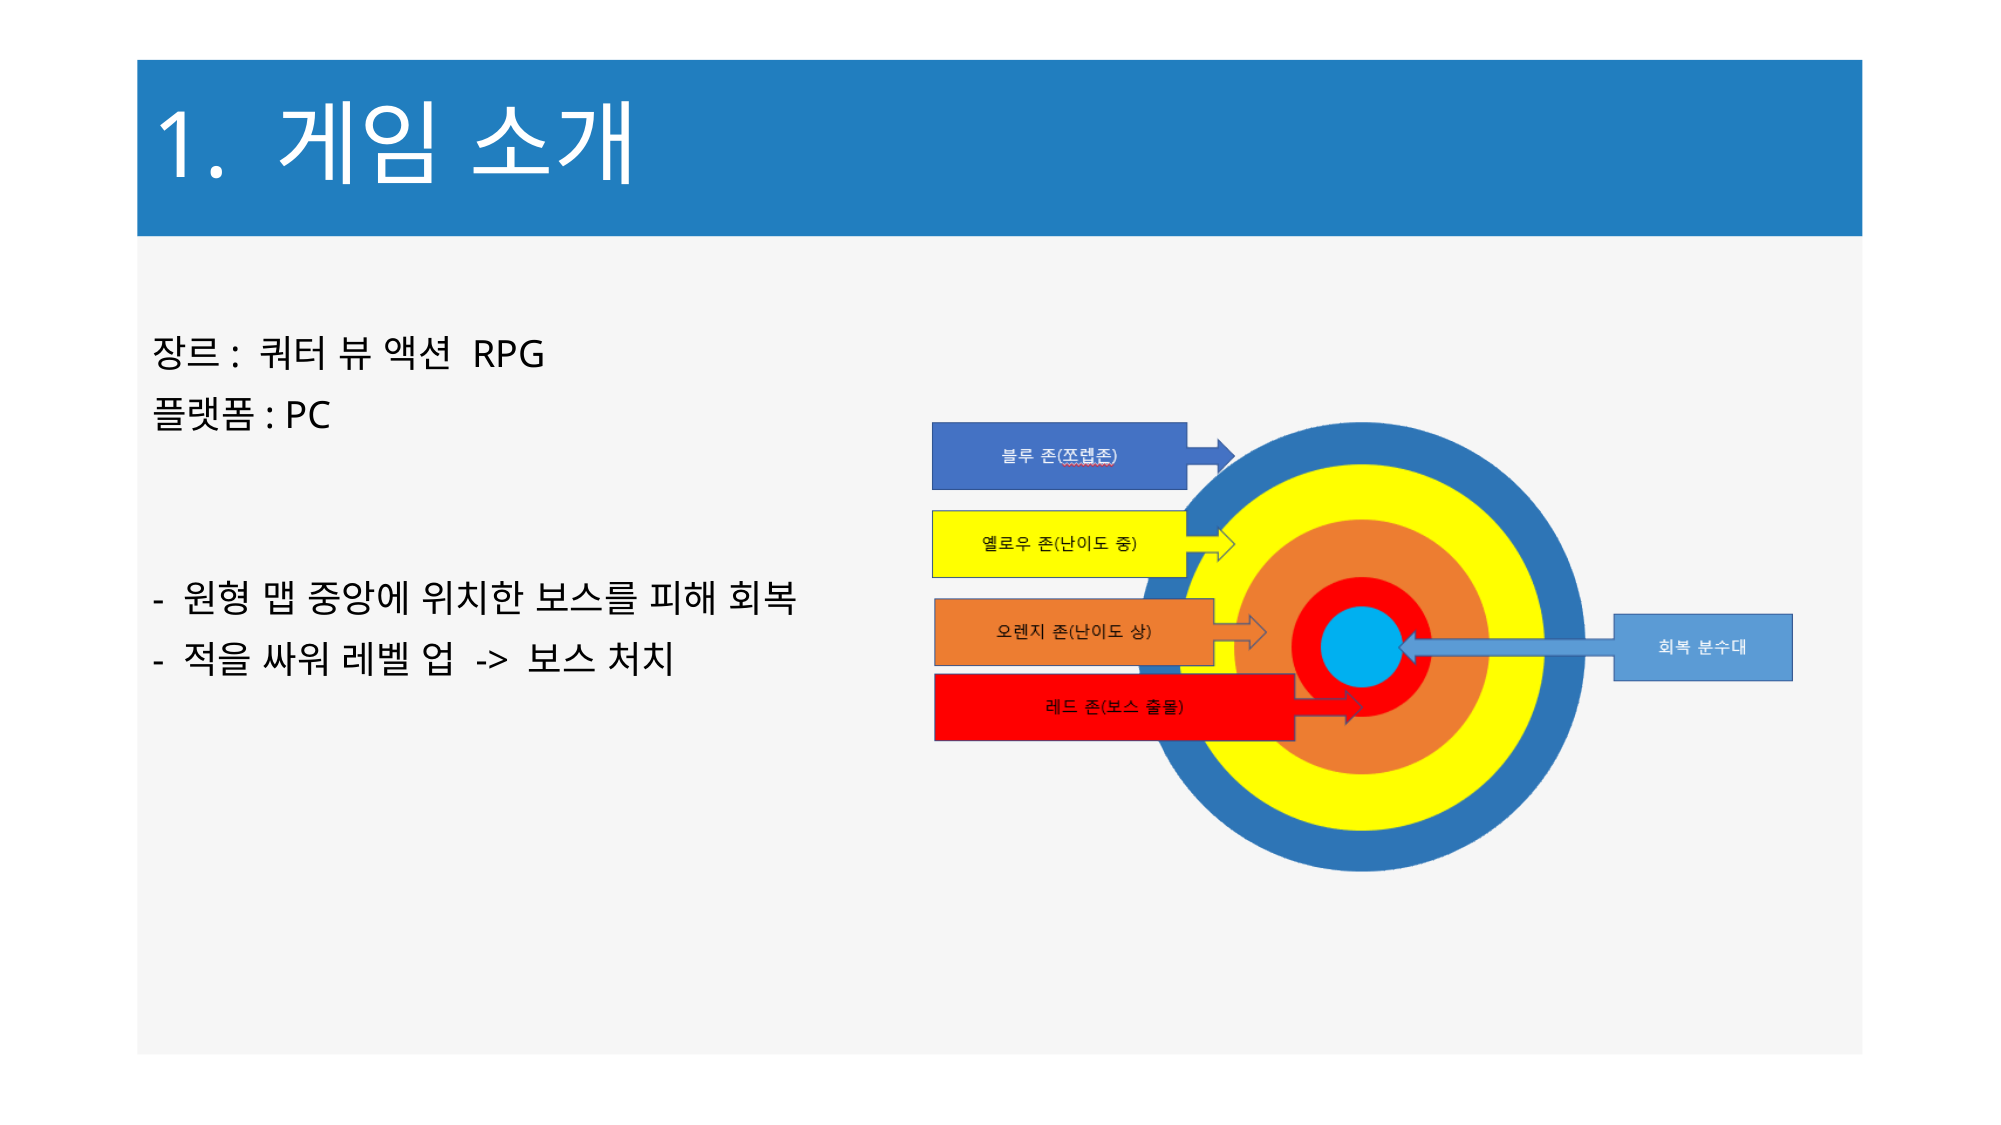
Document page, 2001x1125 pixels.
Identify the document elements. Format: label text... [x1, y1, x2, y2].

list 장르: 쿼터 뷰 액션 RPG 플랫폼: PC - 원형 맵 중앙에 위치한 보스를 피해 회복 - 적을 싸워 레벨 업 -> 보스 처치 [137, 236, 1863, 1055]
title 1. 게임 소개 [137, 59, 1863, 236]
picture [919, 401, 1799, 893]
